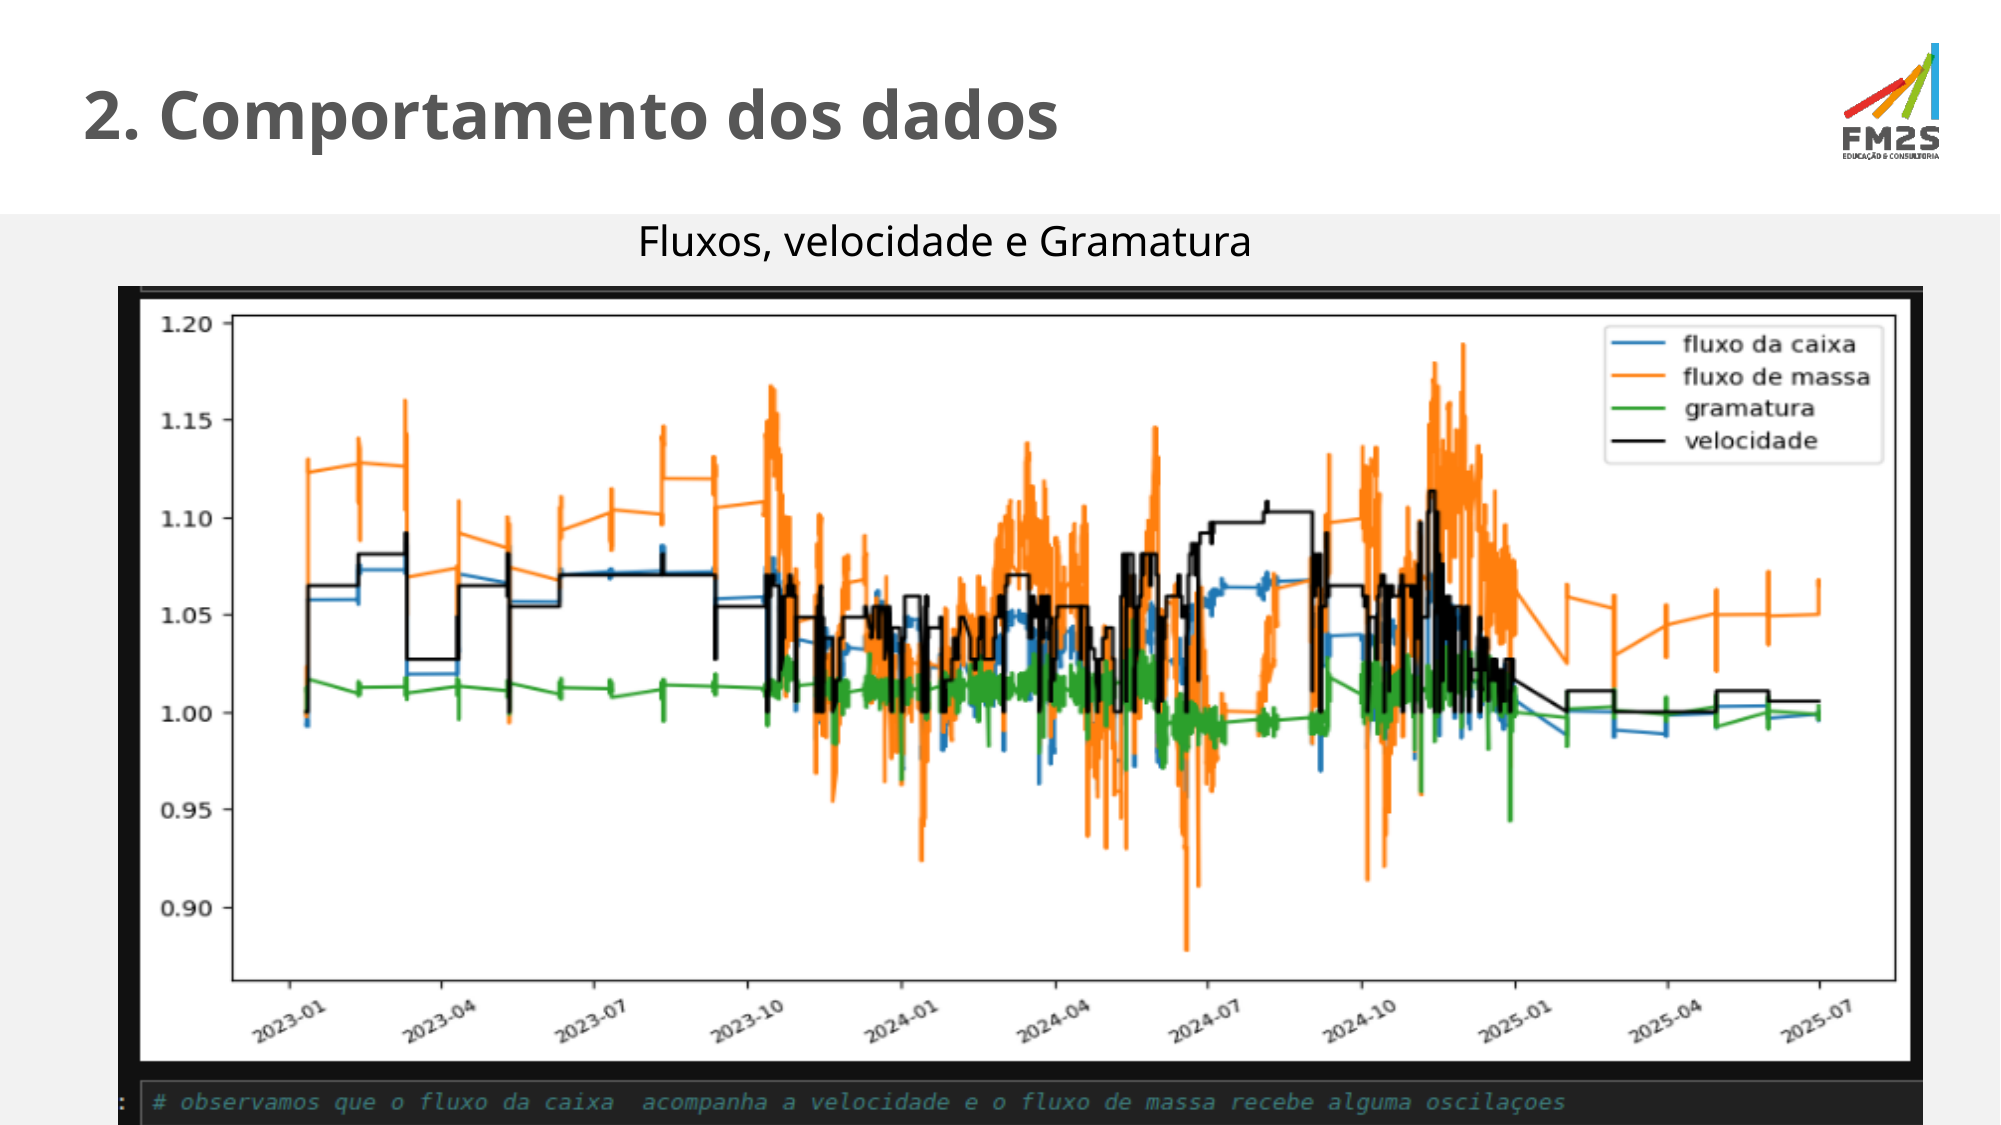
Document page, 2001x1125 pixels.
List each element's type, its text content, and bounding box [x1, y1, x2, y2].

text_box Fluxos, velocidade e Gramatura [590, 199, 1356, 280]
picture [117, 286, 1924, 1125]
picture [1843, 43, 1939, 160]
title 2. Comportamento dos dados [72, 31, 1565, 194]
